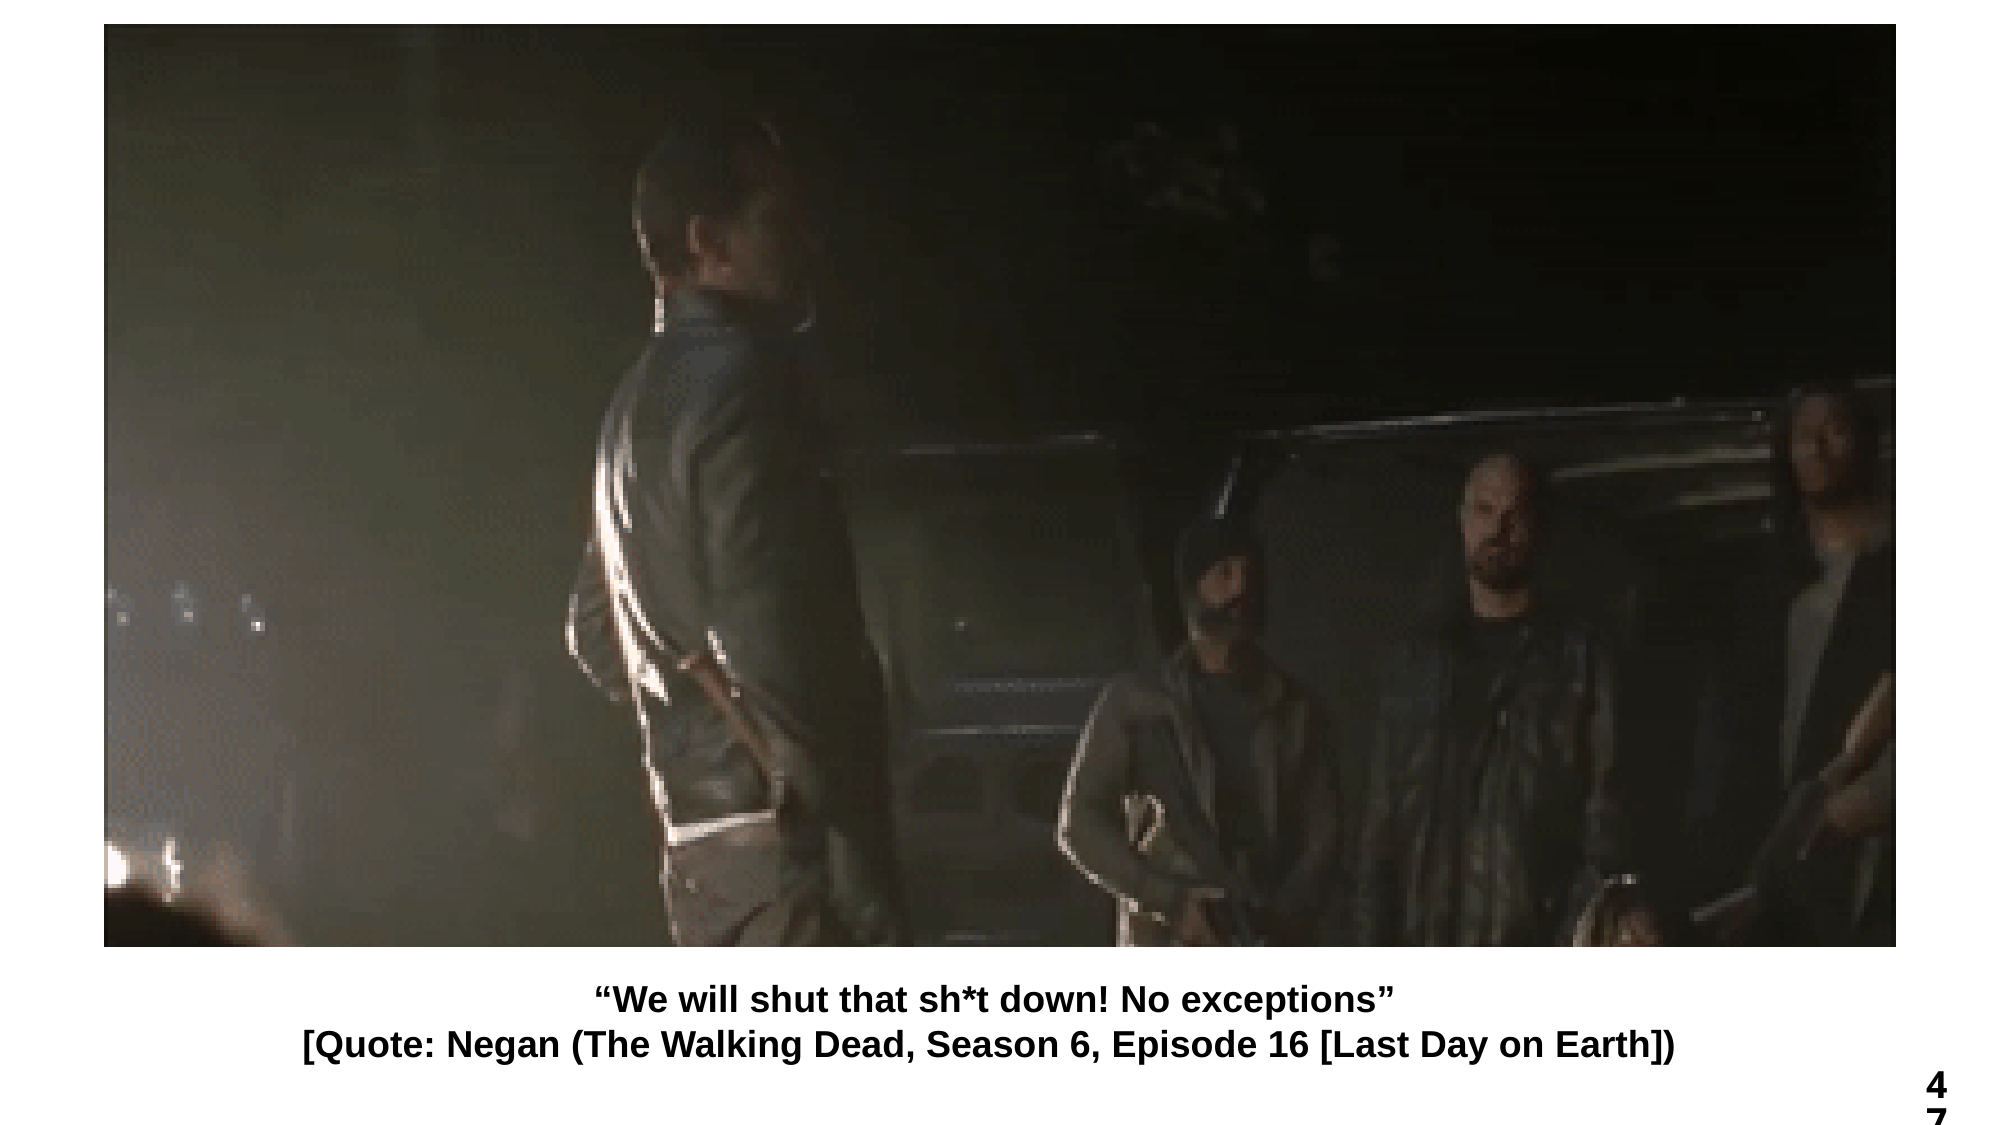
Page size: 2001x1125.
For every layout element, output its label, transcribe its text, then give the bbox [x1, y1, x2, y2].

text_box 47 [1911, 1051, 1983, 1122]
picture [103, 24, 1896, 947]
text_box “We will shut that sh*t down! No exceptions” [Quote: Negan (The Walking Dead, Season 6, Episode 16 [Last Day on Earth]) [195, 967, 1795, 1073]
